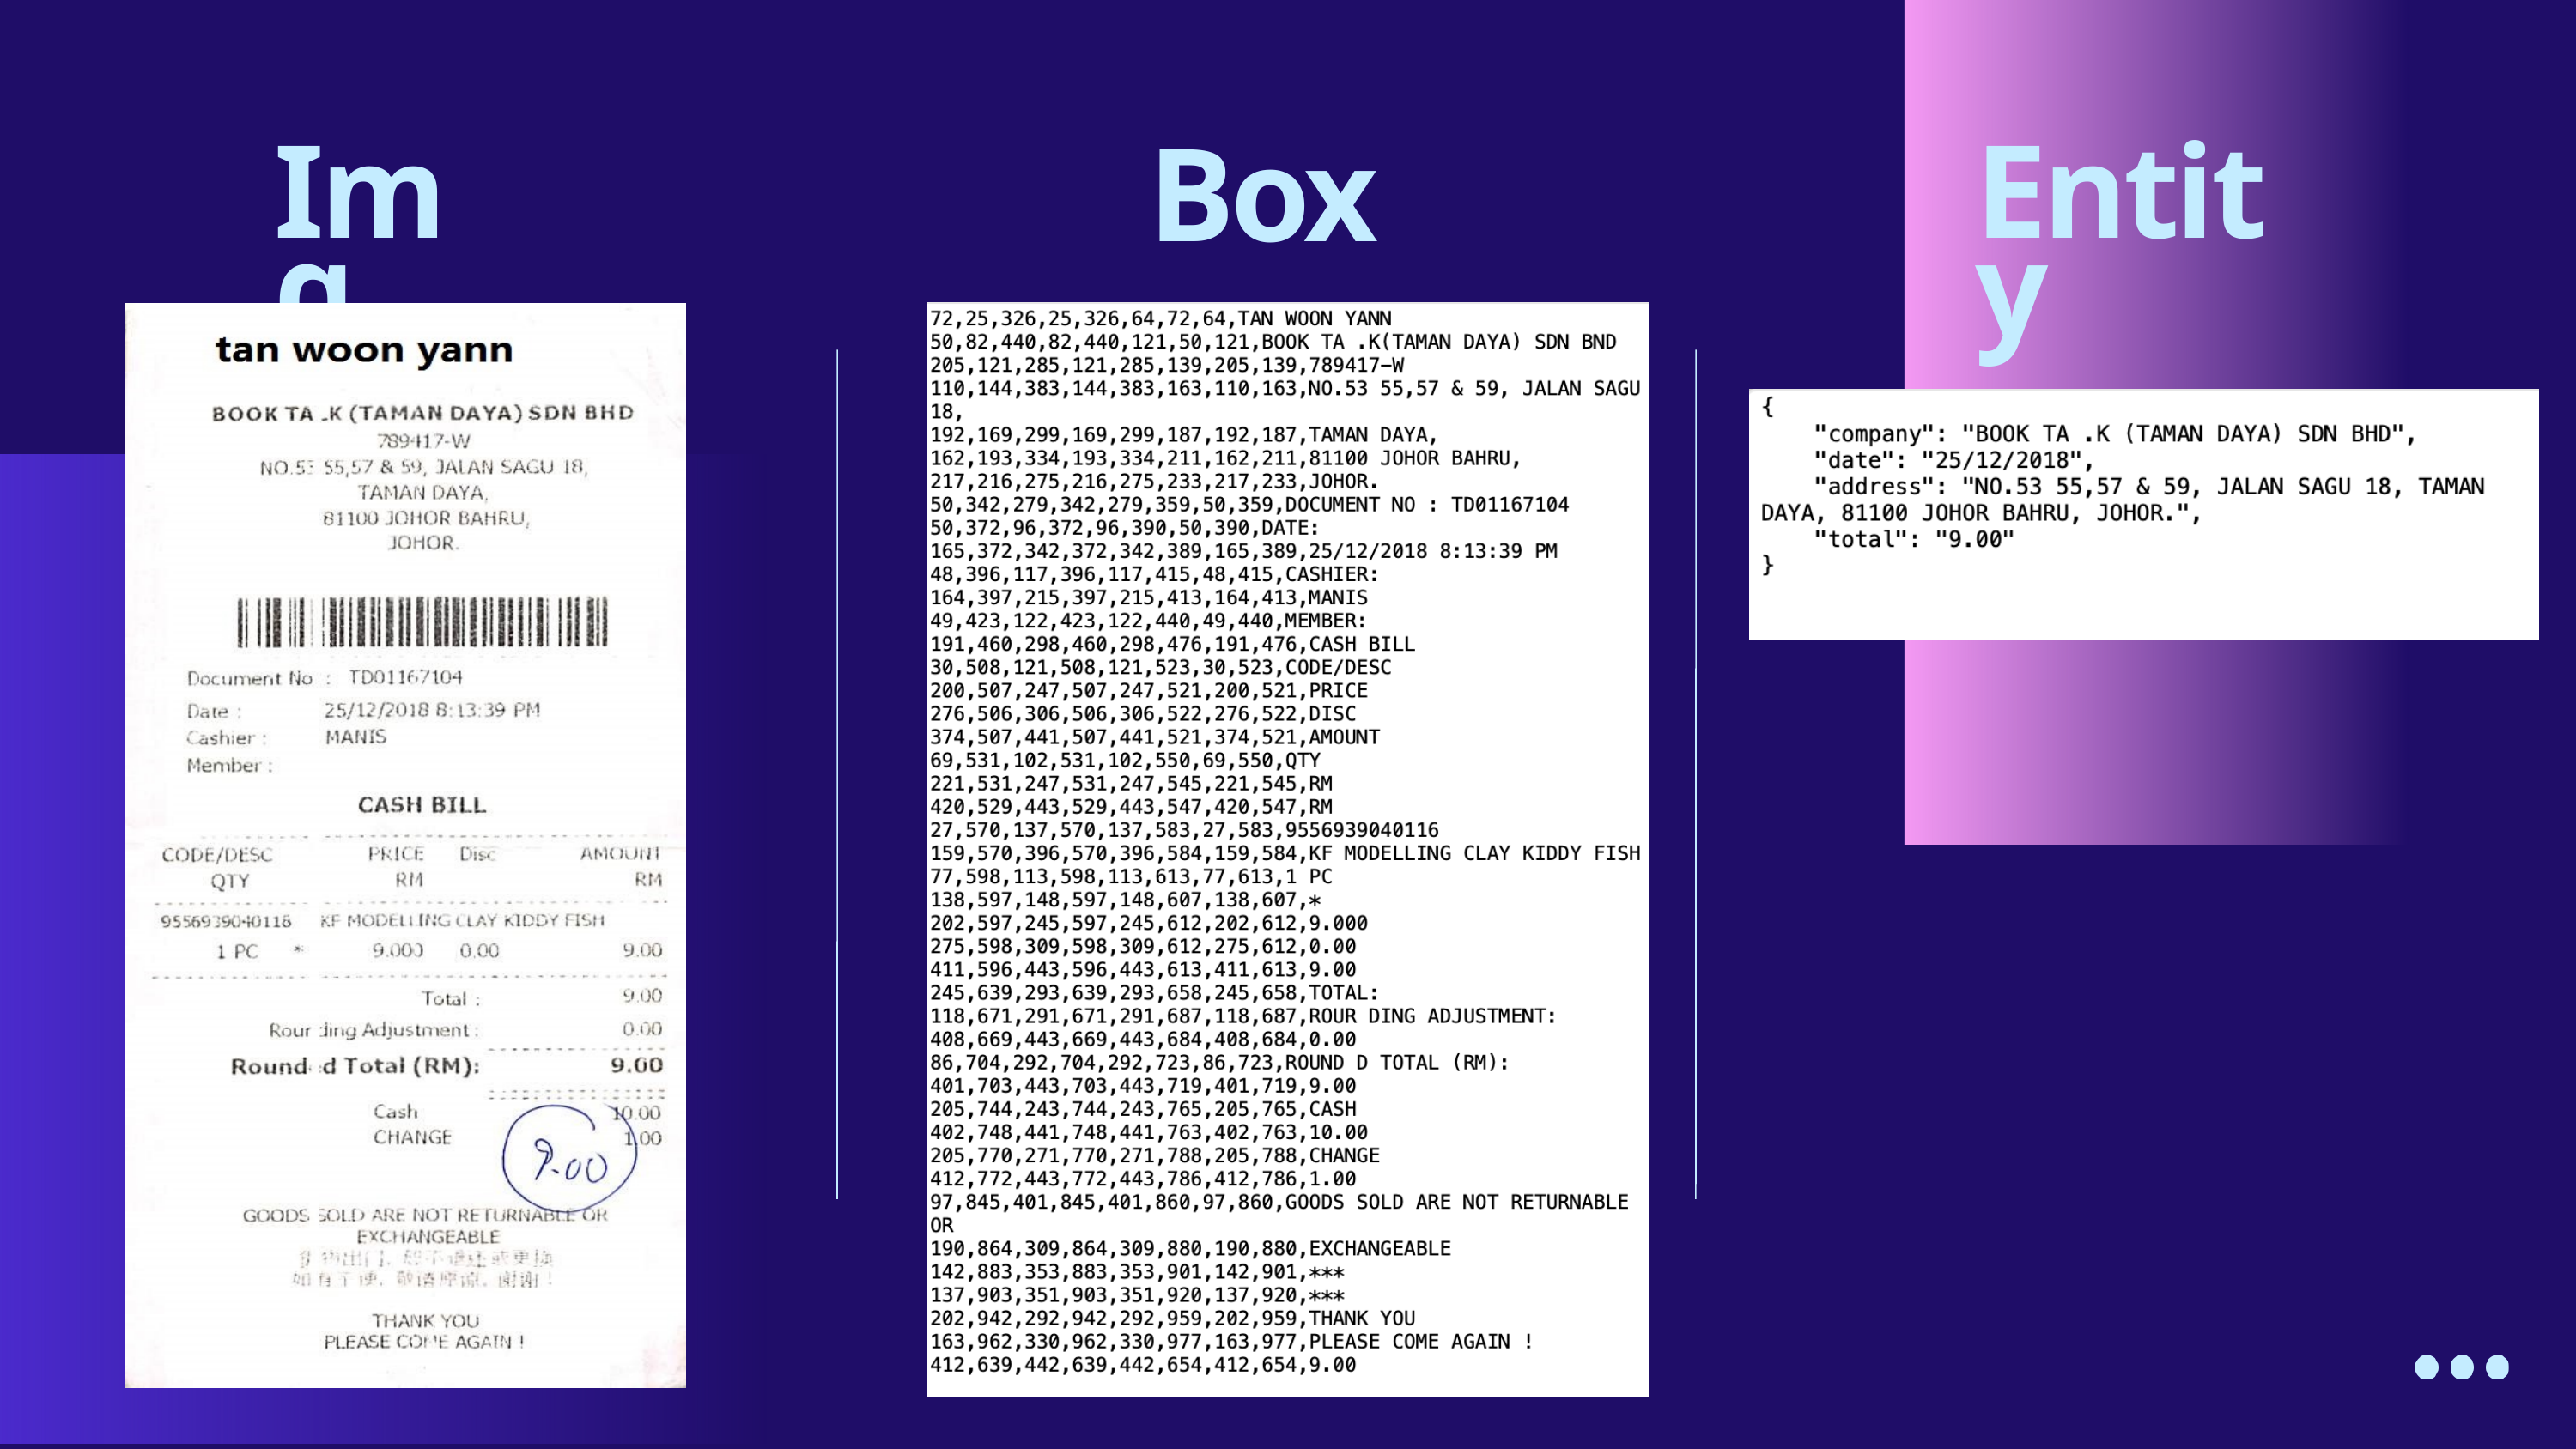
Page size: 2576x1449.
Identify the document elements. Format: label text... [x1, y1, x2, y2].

text_box Entity [1974, 166, 2332, 362]
picture [926, 301, 1649, 1397]
picture [125, 303, 686, 1388]
text_box [1904, 0, 2409, 388]
text_box Box [1148, 169, 1391, 268]
text_box Img [274, 166, 517, 301]
picture [1749, 389, 2539, 641]
text_box [2415, 1355, 2509, 1379]
text_box [1904, 647, 2409, 845]
text_box [0, 454, 770, 1444]
